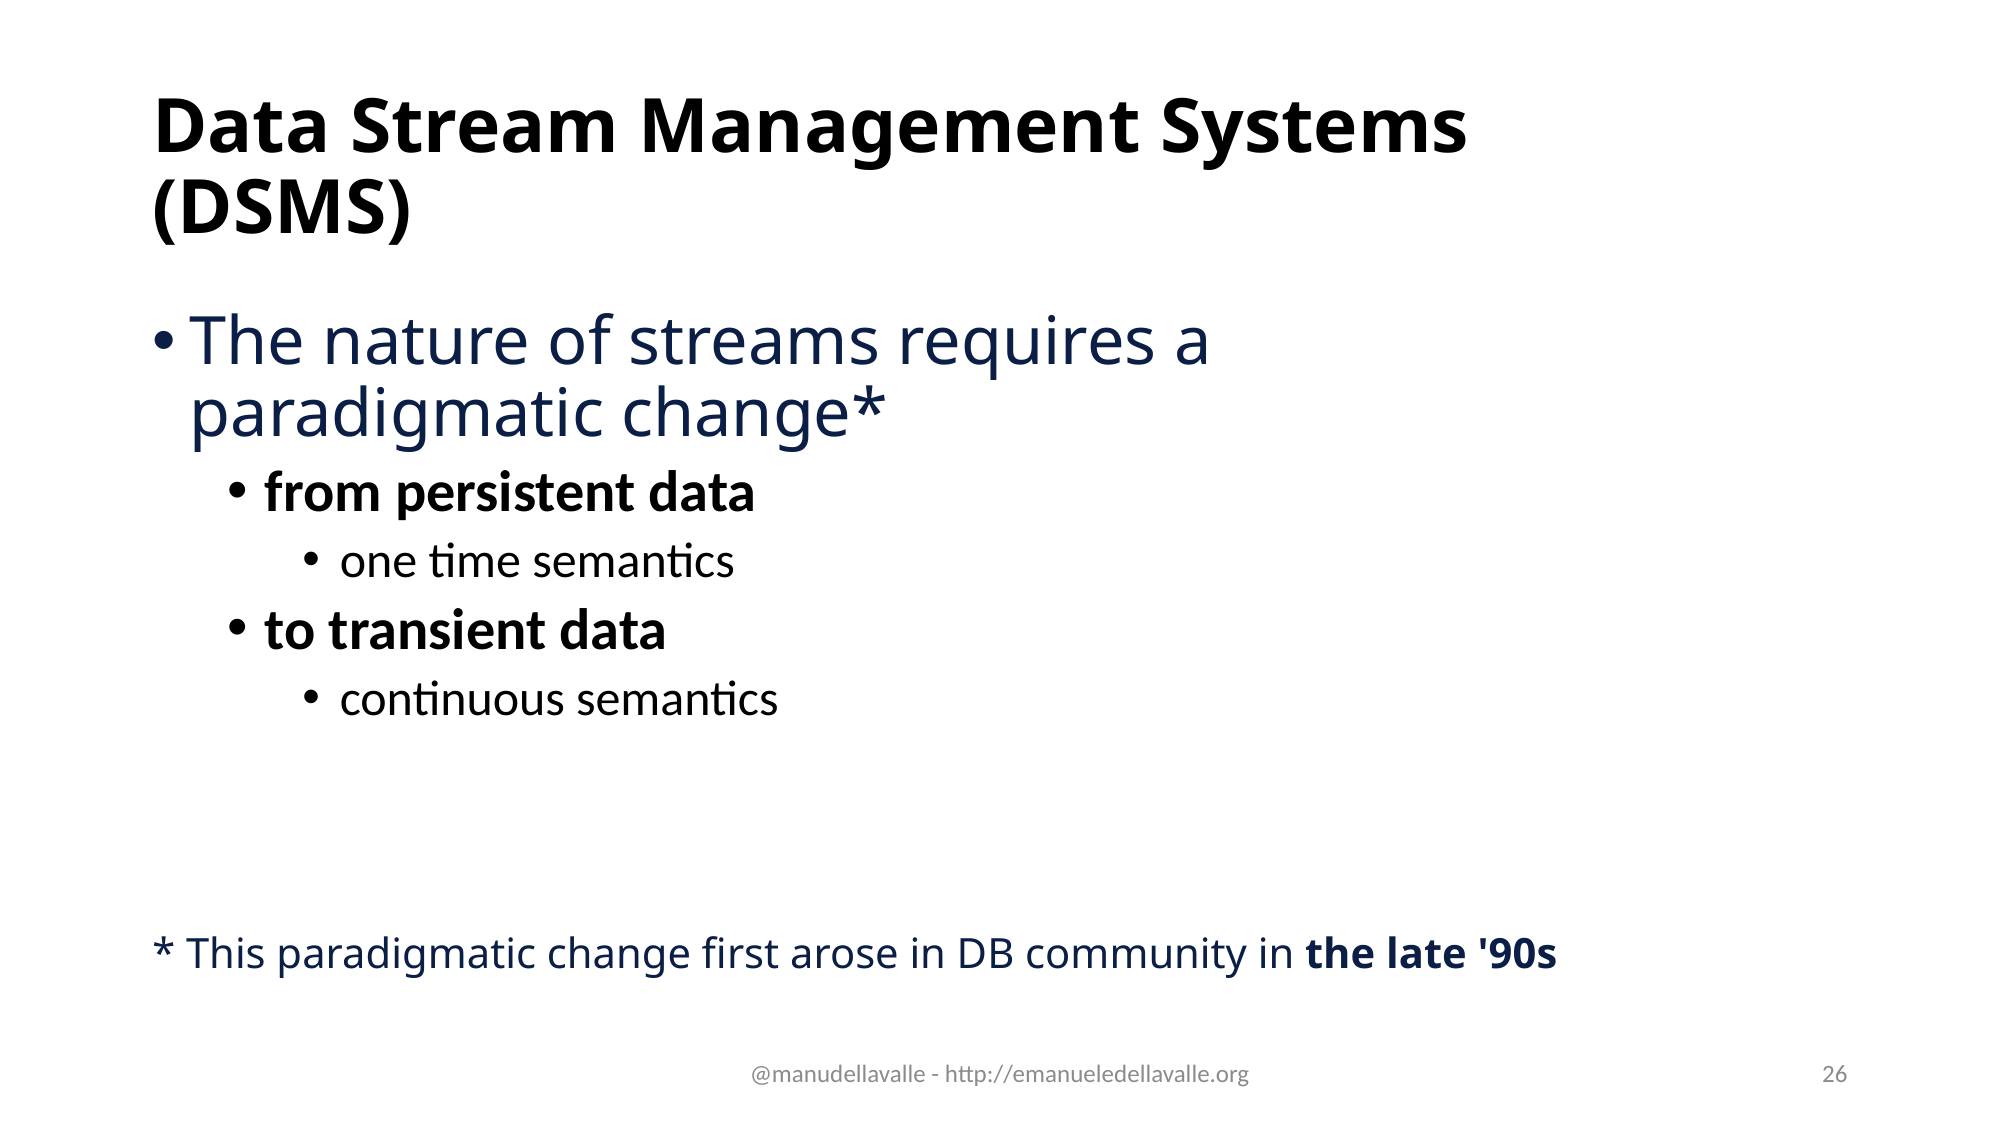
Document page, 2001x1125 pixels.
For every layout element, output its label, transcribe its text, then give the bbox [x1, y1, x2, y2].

title Data Stream Management Systems (DSMS) [137, 59, 1666, 278]
footer @manudellavalle - http://emanueledellavalle.org [536, 1042, 1464, 1103]
list The nature of streams requires a paradigmatic change* from persistent data one time semantics to transient data continuous semantics * This paradigmatic change first arose in DB community in the late '90s [137, 299, 1863, 1014]
slide_number 26 [1498, 1042, 1863, 1103]
